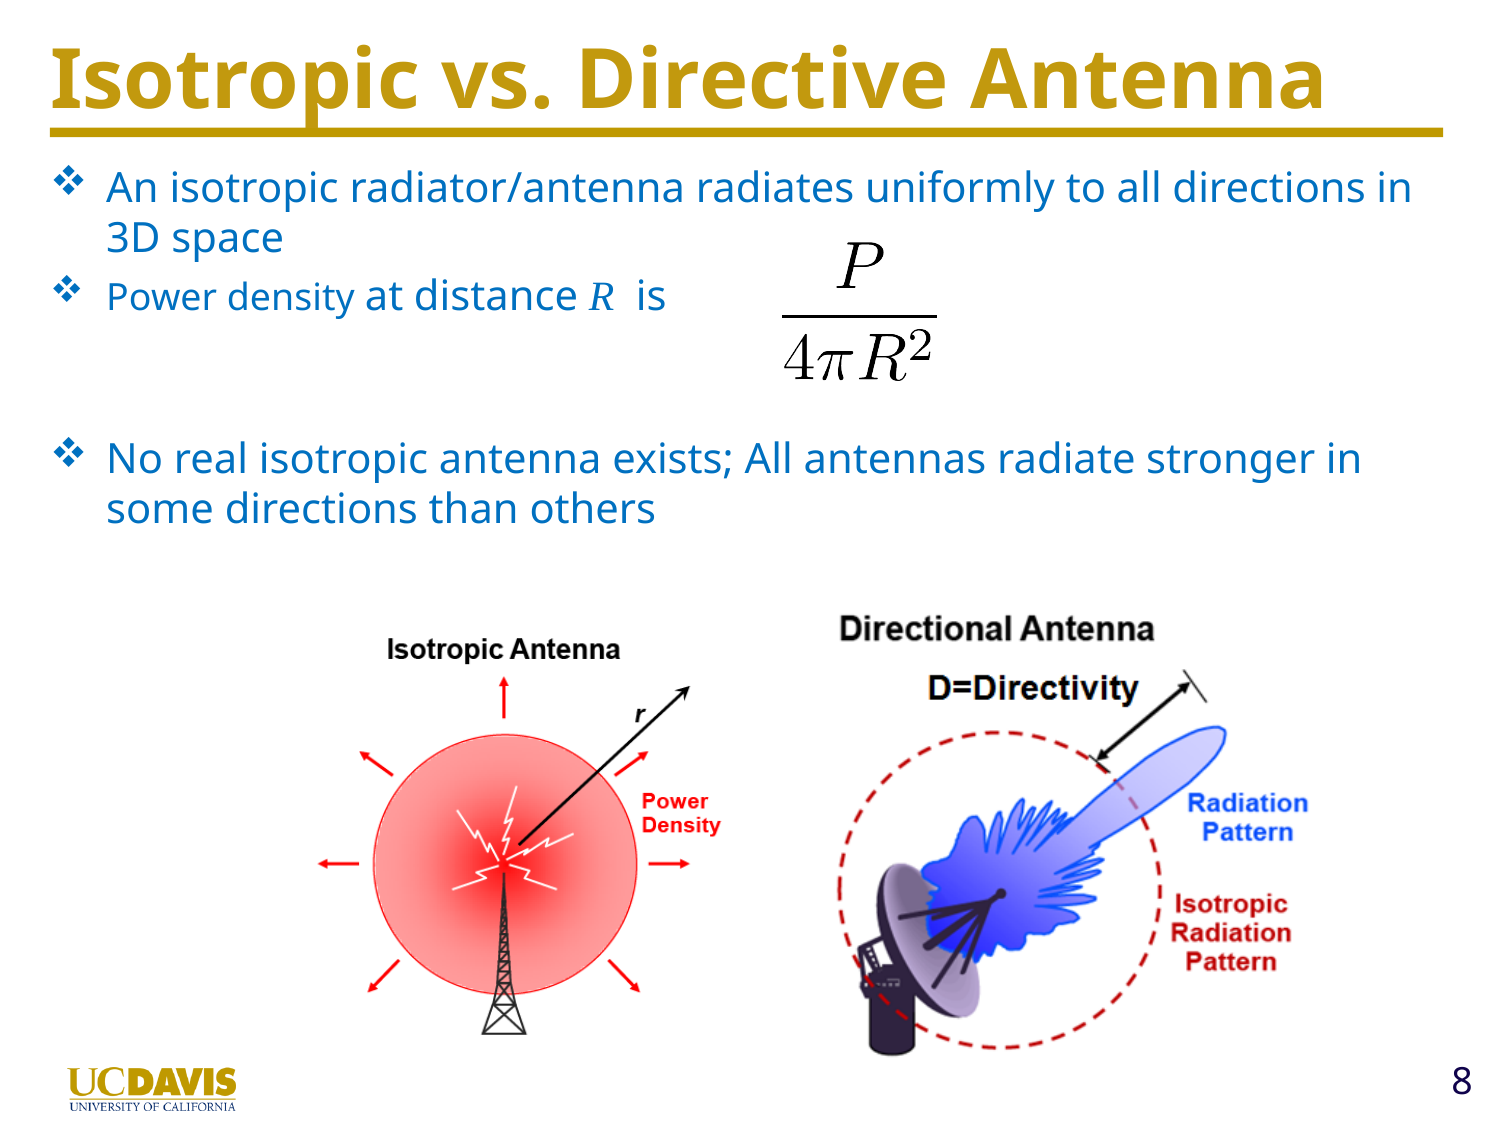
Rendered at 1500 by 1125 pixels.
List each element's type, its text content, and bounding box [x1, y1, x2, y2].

picture [67, 1067, 236, 1111]
list An isotropic radiator/antenna radiates uniformly to all directions in 3D space Power density at distance R is No real isotropic antenna exists; All antennas radiate stronger in some directions than others [49, 152, 1444, 1054]
picture [301, 632, 736, 1040]
picture [781, 242, 937, 381]
picture [808, 607, 1319, 1082]
title Isotropic vs. Directive Antenna [49, 0, 1444, 151]
